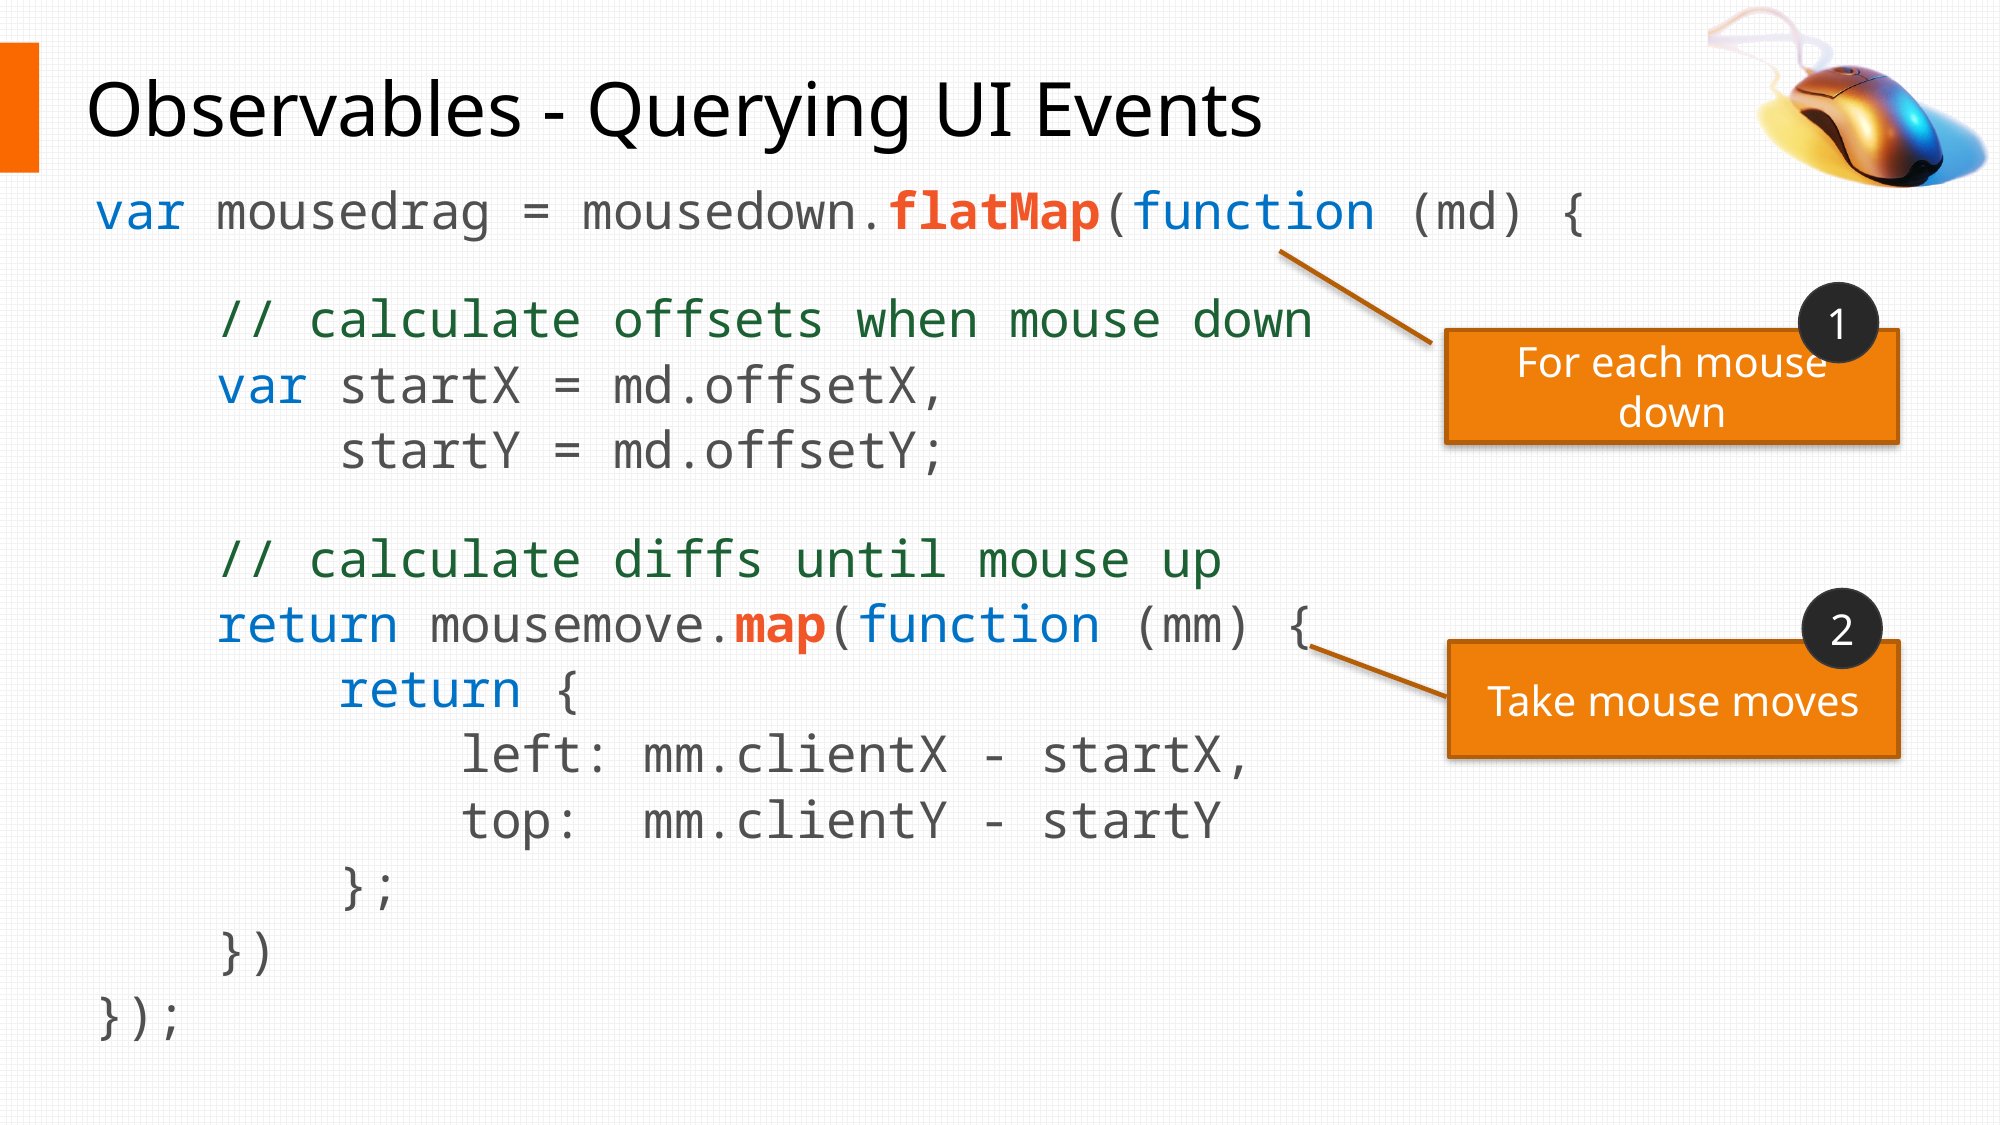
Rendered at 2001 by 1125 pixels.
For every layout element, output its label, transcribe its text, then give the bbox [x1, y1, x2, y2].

text_box var mousedrag = mousedown.flatMap(function (md) { // calculate offsets when mouse down var startX = md.offsetX, startY = md.offsetY; // calculate diffs until mouse up return mousemove.map(function (mm) { return { left: mm.clientX - startX, top: mm.clientY - startY }; }) }); [70, 170, 1937, 1125]
text_box Take mouse moves [1309, 645, 1447, 698]
text_box 1 [1798, 282, 1879, 363]
text_box Take mouse moves [1448, 641, 1899, 758]
title Observables - Querying UI Events [70, 42, 1703, 170]
picture [1708, 0, 2000, 196]
text_box For each mouse down [1445, 329, 1899, 443]
text_box For each mouse down [1279, 250, 1433, 345]
text_box 2 [1802, 588, 1883, 669]
